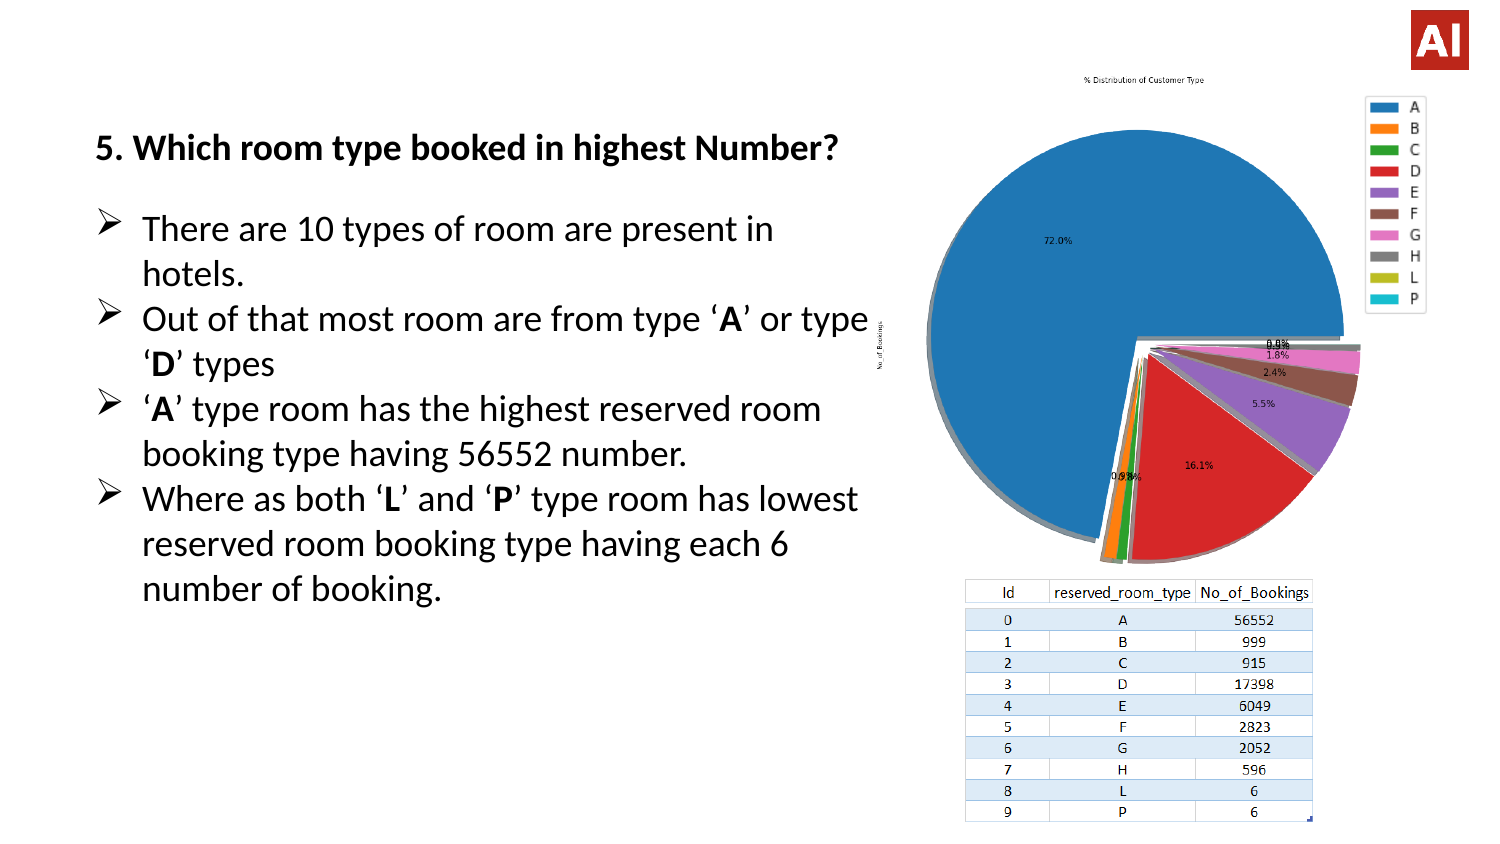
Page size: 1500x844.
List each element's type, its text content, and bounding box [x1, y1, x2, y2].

picture [965, 608, 1313, 823]
picture [871, 10, 1469, 573]
text_box There are 10 types of room are present in hotels. Out of that most room are from type ‘A’ or type ‘D’ types ‘A’ type room has the highest reserved room booking type having 56552 number. Where as both ‘L’ and ‘P’ type room has lowest reserved room booking type having each 6 number of booking. [80, 196, 893, 662]
picture [965, 579, 1313, 603]
text_box 5. Which room type booked in highest Number? [80, 115, 866, 176]
